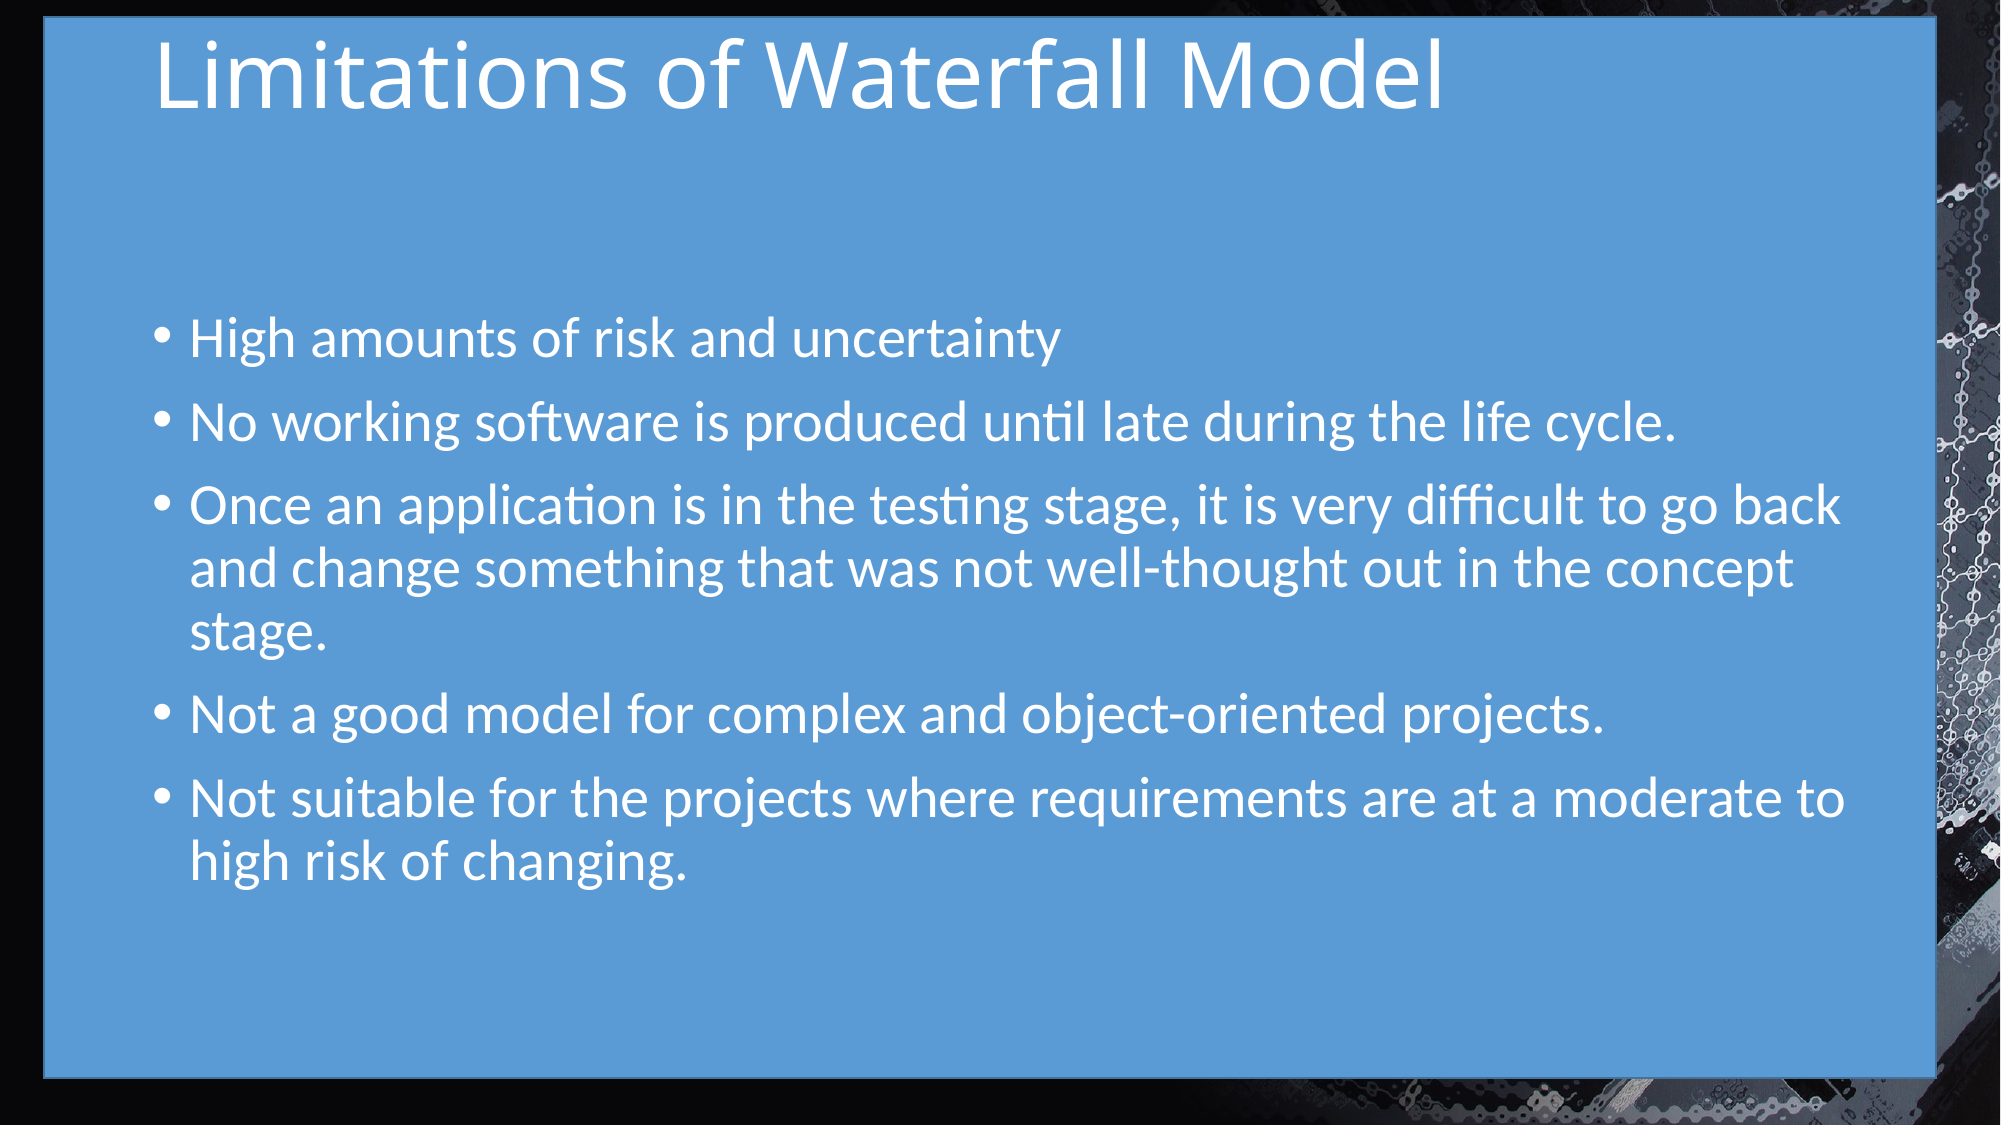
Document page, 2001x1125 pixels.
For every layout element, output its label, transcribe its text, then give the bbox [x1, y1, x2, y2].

list High amounts of risk and uncertainty No working software is produced until late during the life cycle. Once an application is in the testing stage, it is very difficult to go back and change something that was not well-thought out in the concept stage. Not a good model for complex and object-oriented projects. Not suitable for the projects where requirements are at a moderate to high risk of changing. [137, 299, 1863, 1014]
picture [0, 0, 2001, 1125]
title Limitations of Waterfall Model [137, 22, 1863, 144]
